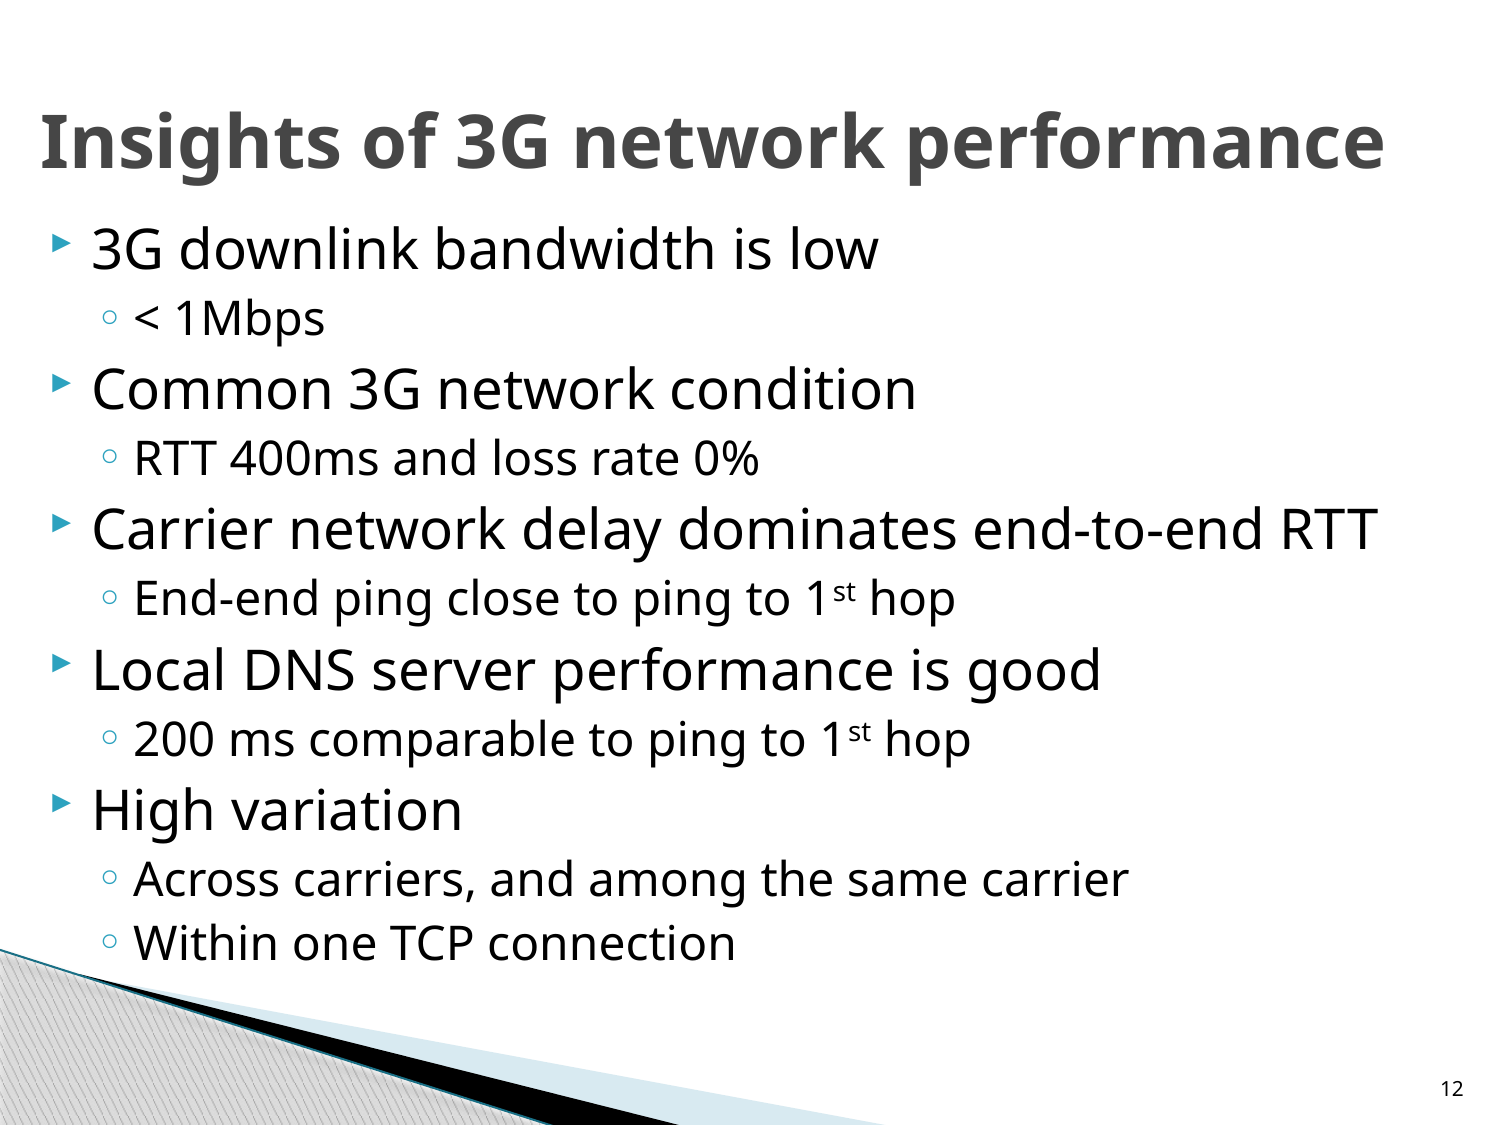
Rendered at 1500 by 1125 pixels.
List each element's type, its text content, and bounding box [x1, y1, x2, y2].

table_cell Gathered [194, 1016, 542, 1125]
list 3G downlink bandwidth is low < 1Mbps Common 3G network condition RTT 400ms and loss rate 0% Carrier network delay dominates end-to-end RTT End-end ping close to ping to 1st hop Local DNS server performance is good 200 ms comparable to ping to 1st hop High variation Across carriers, and among the same carrier Within one TCP connection [16, 205, 1491, 1016]
slide_number 12 [1418, 1051, 1479, 1112]
title Insights of 3G network performance [25, 45, 1457, 233]
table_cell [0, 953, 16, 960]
